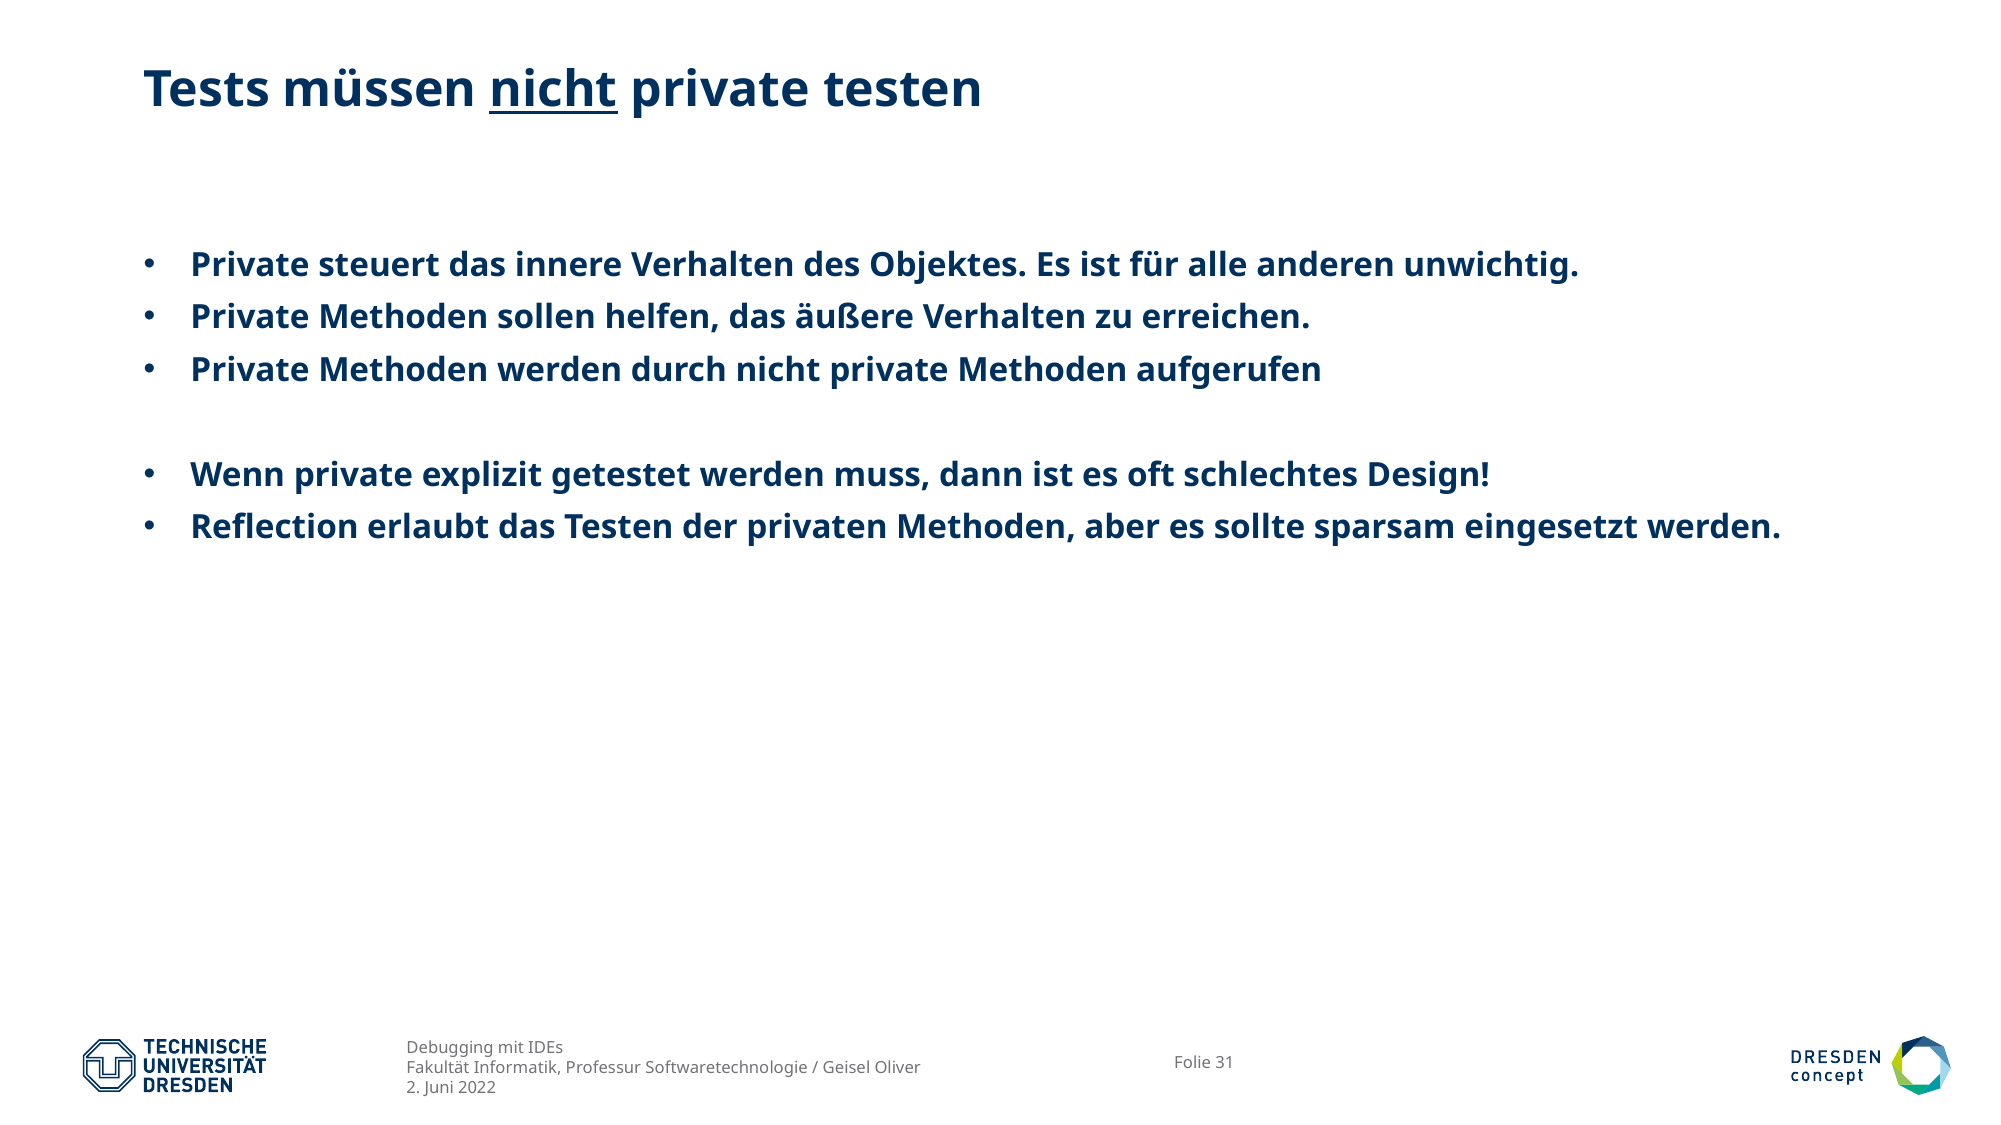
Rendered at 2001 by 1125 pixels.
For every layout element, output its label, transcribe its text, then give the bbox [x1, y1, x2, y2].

list Private steuert das innere Verhalten des Objektes. Es ist für alle anderen unwichtig. Private Methoden sollen helfen, das äußere Verhalten zu erreichen. Private Methoden werden durch nicht private Methoden aufgerufen Wenn private explizit getestet werden muss, dann ist es oft schlechtes Design! Reflection erlaubt das Testen der privaten Methoden, aber es sollte sparsam eingesetzt werden. [143, 242, 1880, 959]
title Tests müssen nicht private testen [143, 56, 1880, 169]
